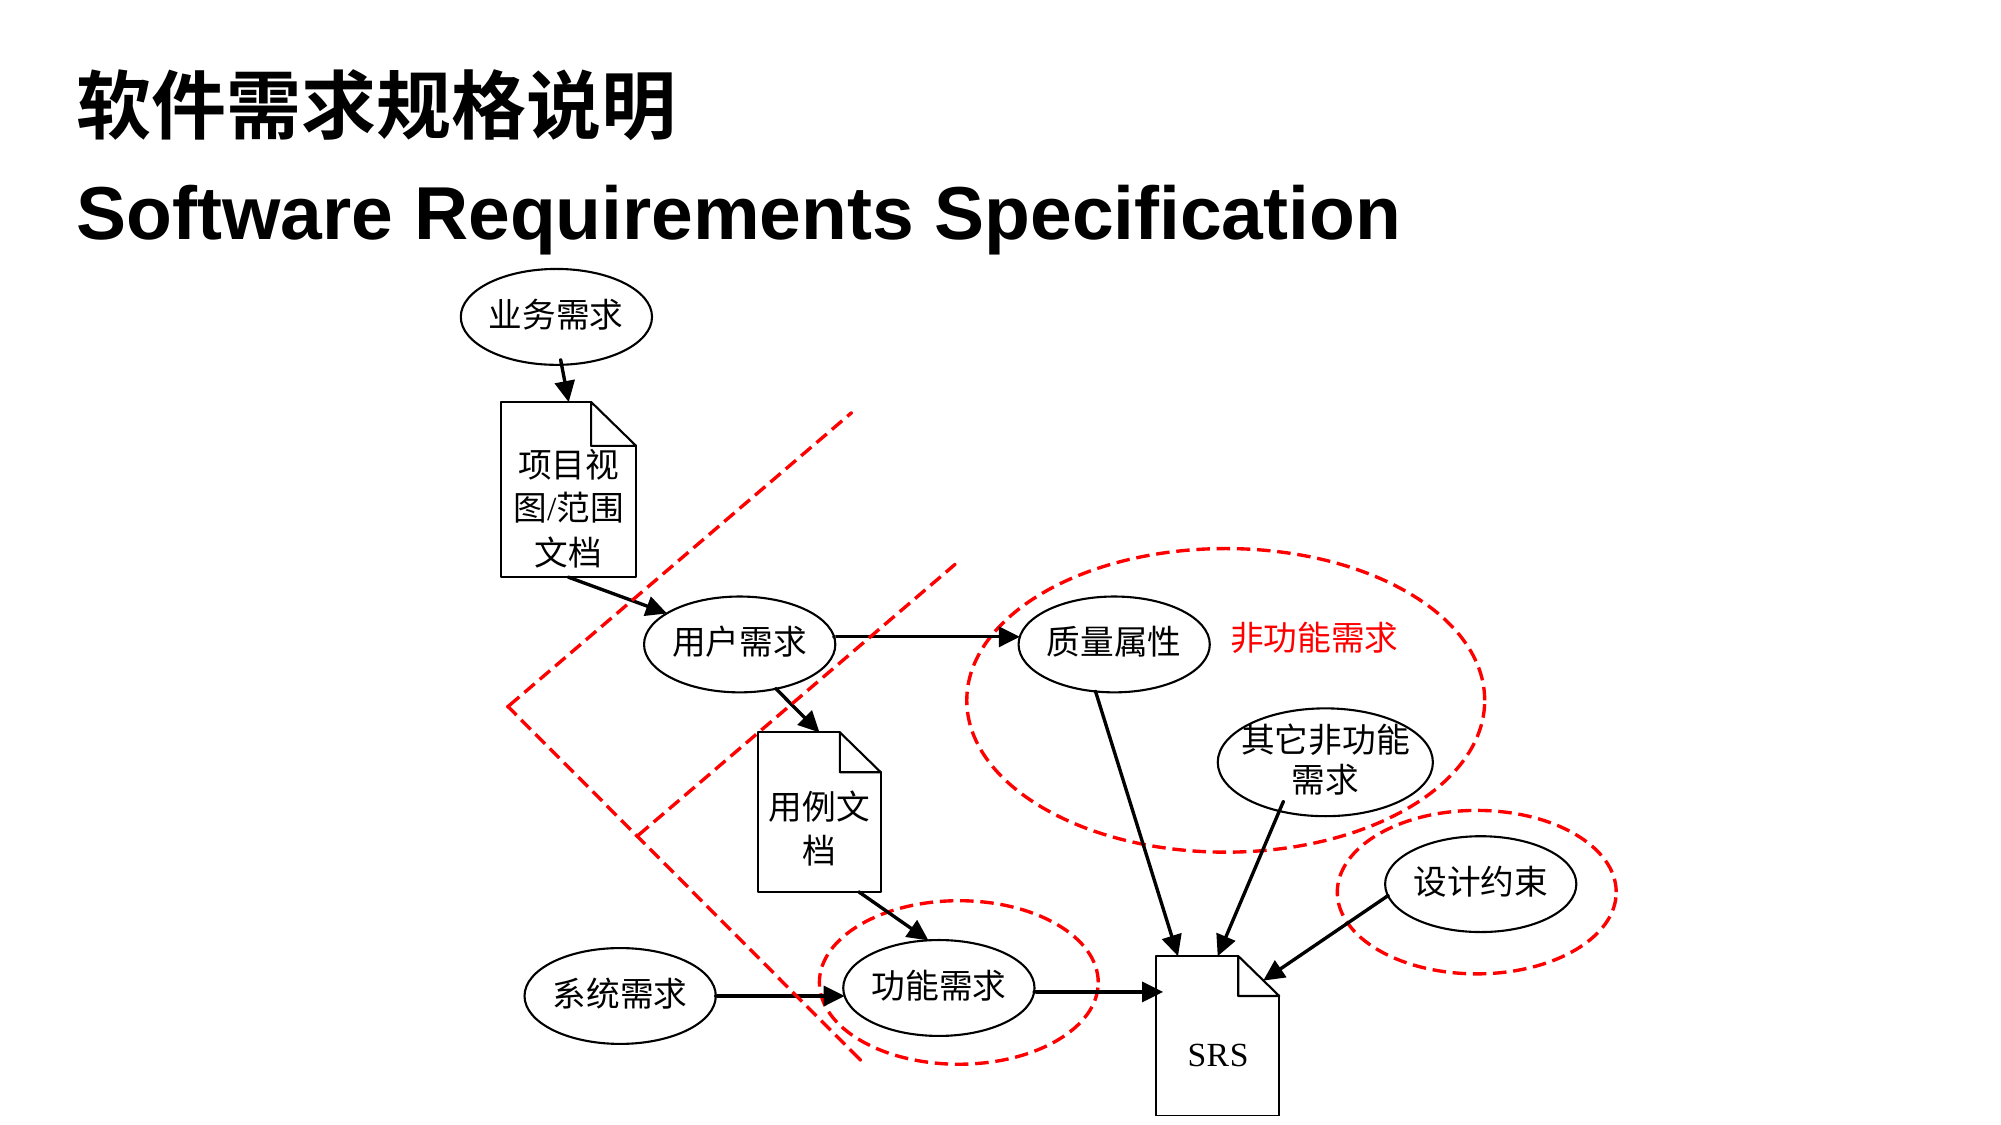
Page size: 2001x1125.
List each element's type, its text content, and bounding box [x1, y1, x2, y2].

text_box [455, 263, 1620, 1116]
text_box 软件需求规格说明 Software Requirements Specification [61, 112, 1561, 264]
